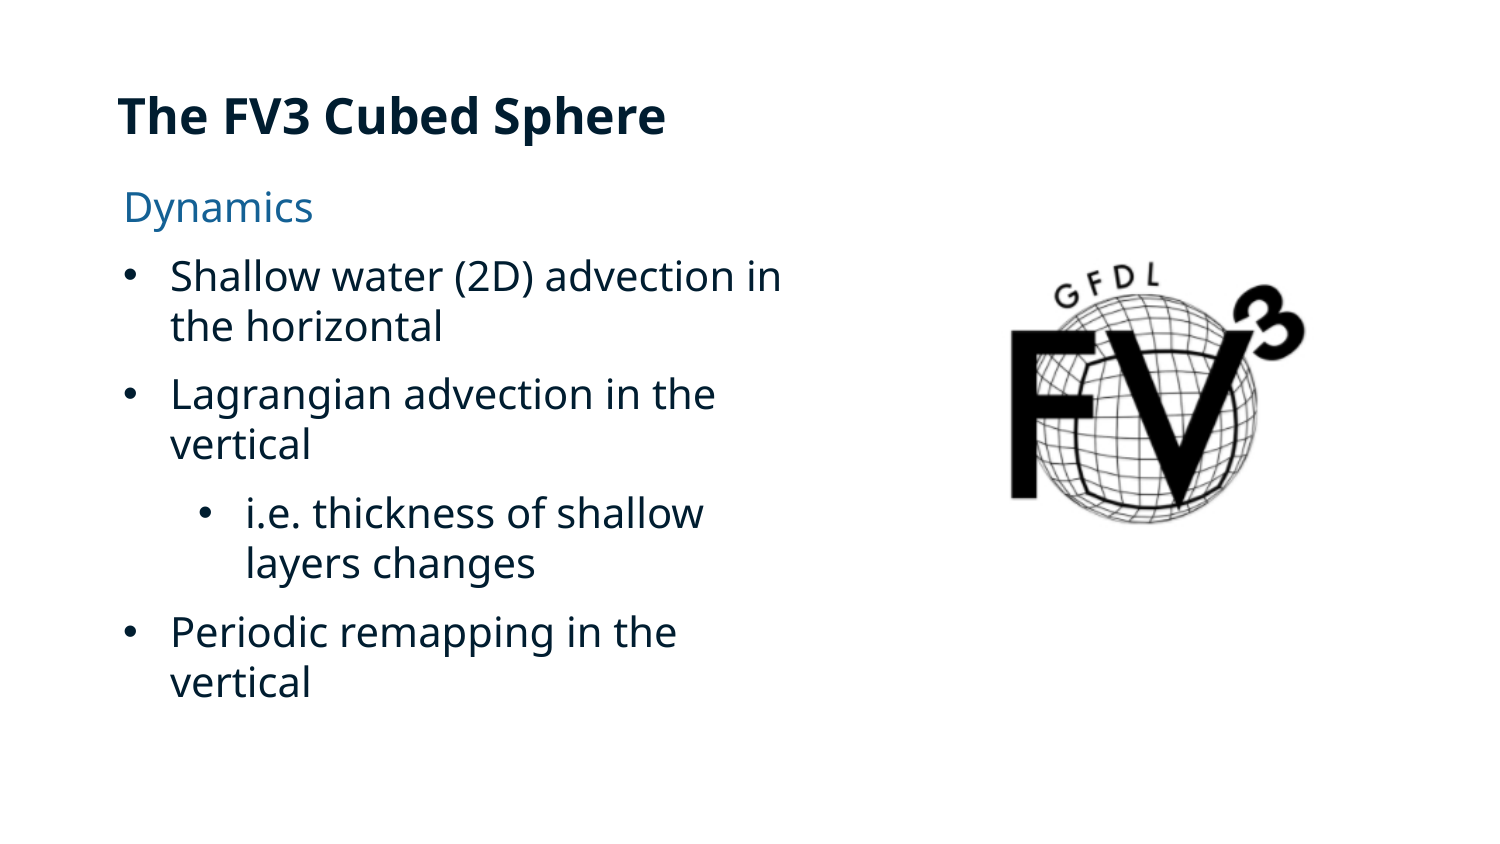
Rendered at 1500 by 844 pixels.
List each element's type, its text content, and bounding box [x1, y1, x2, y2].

text_box The FV3 Cubed Sphere [103, 83, 1397, 208]
picture [1000, 248, 1315, 540]
text_box Dynamics Shallow water (2D) advection in the horizontal Lagrangian advection in the vertical i.e. thickness of shallow layers changes Periodic remapping in the vertical [108, 173, 834, 393]
text_box [103, 393, 1397, 784]
